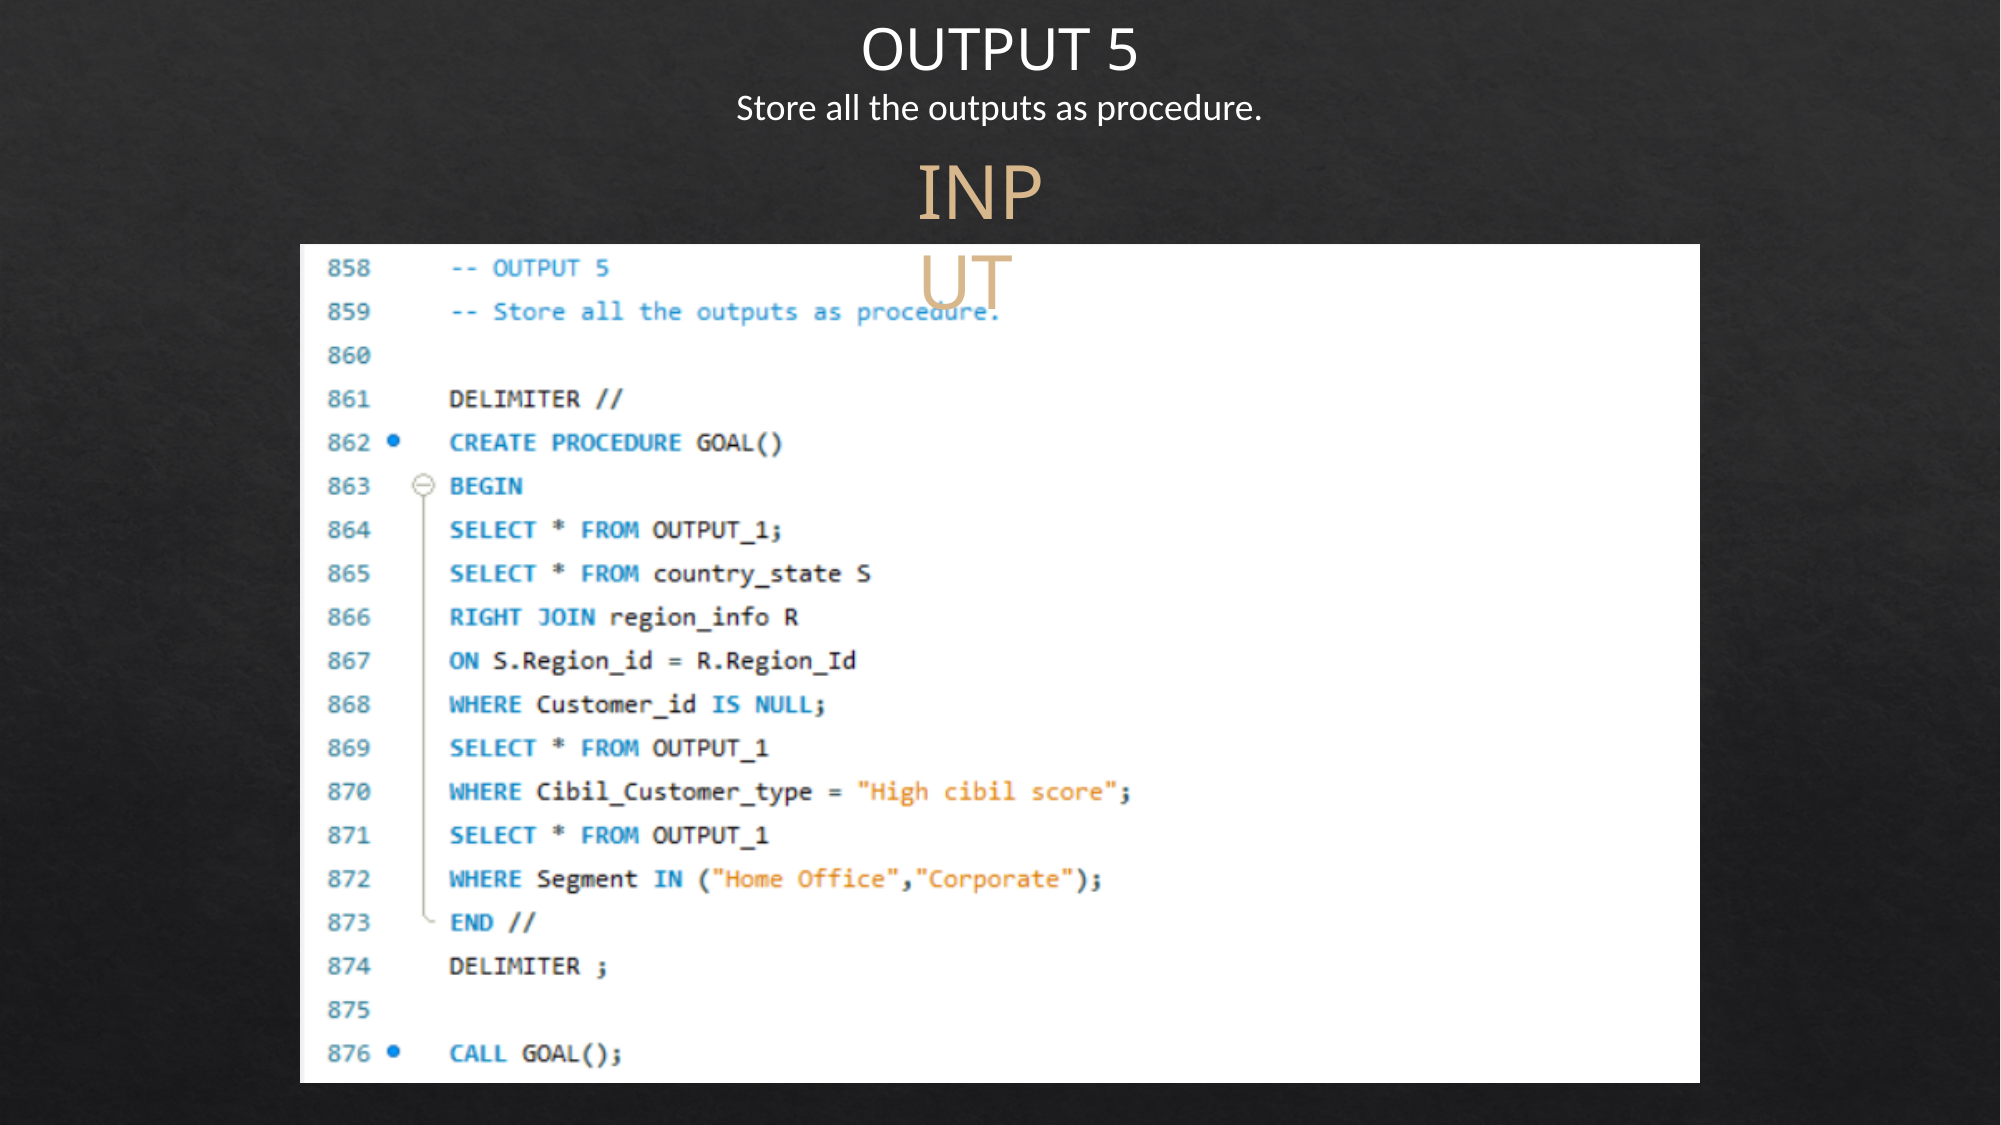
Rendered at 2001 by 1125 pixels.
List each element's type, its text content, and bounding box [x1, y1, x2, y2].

picture [299, 243, 1701, 1084]
text_box OUTPUT 5 Store all the outputs as procedure. [586, 5, 1414, 135]
text_box INPUT [902, 137, 1098, 240]
